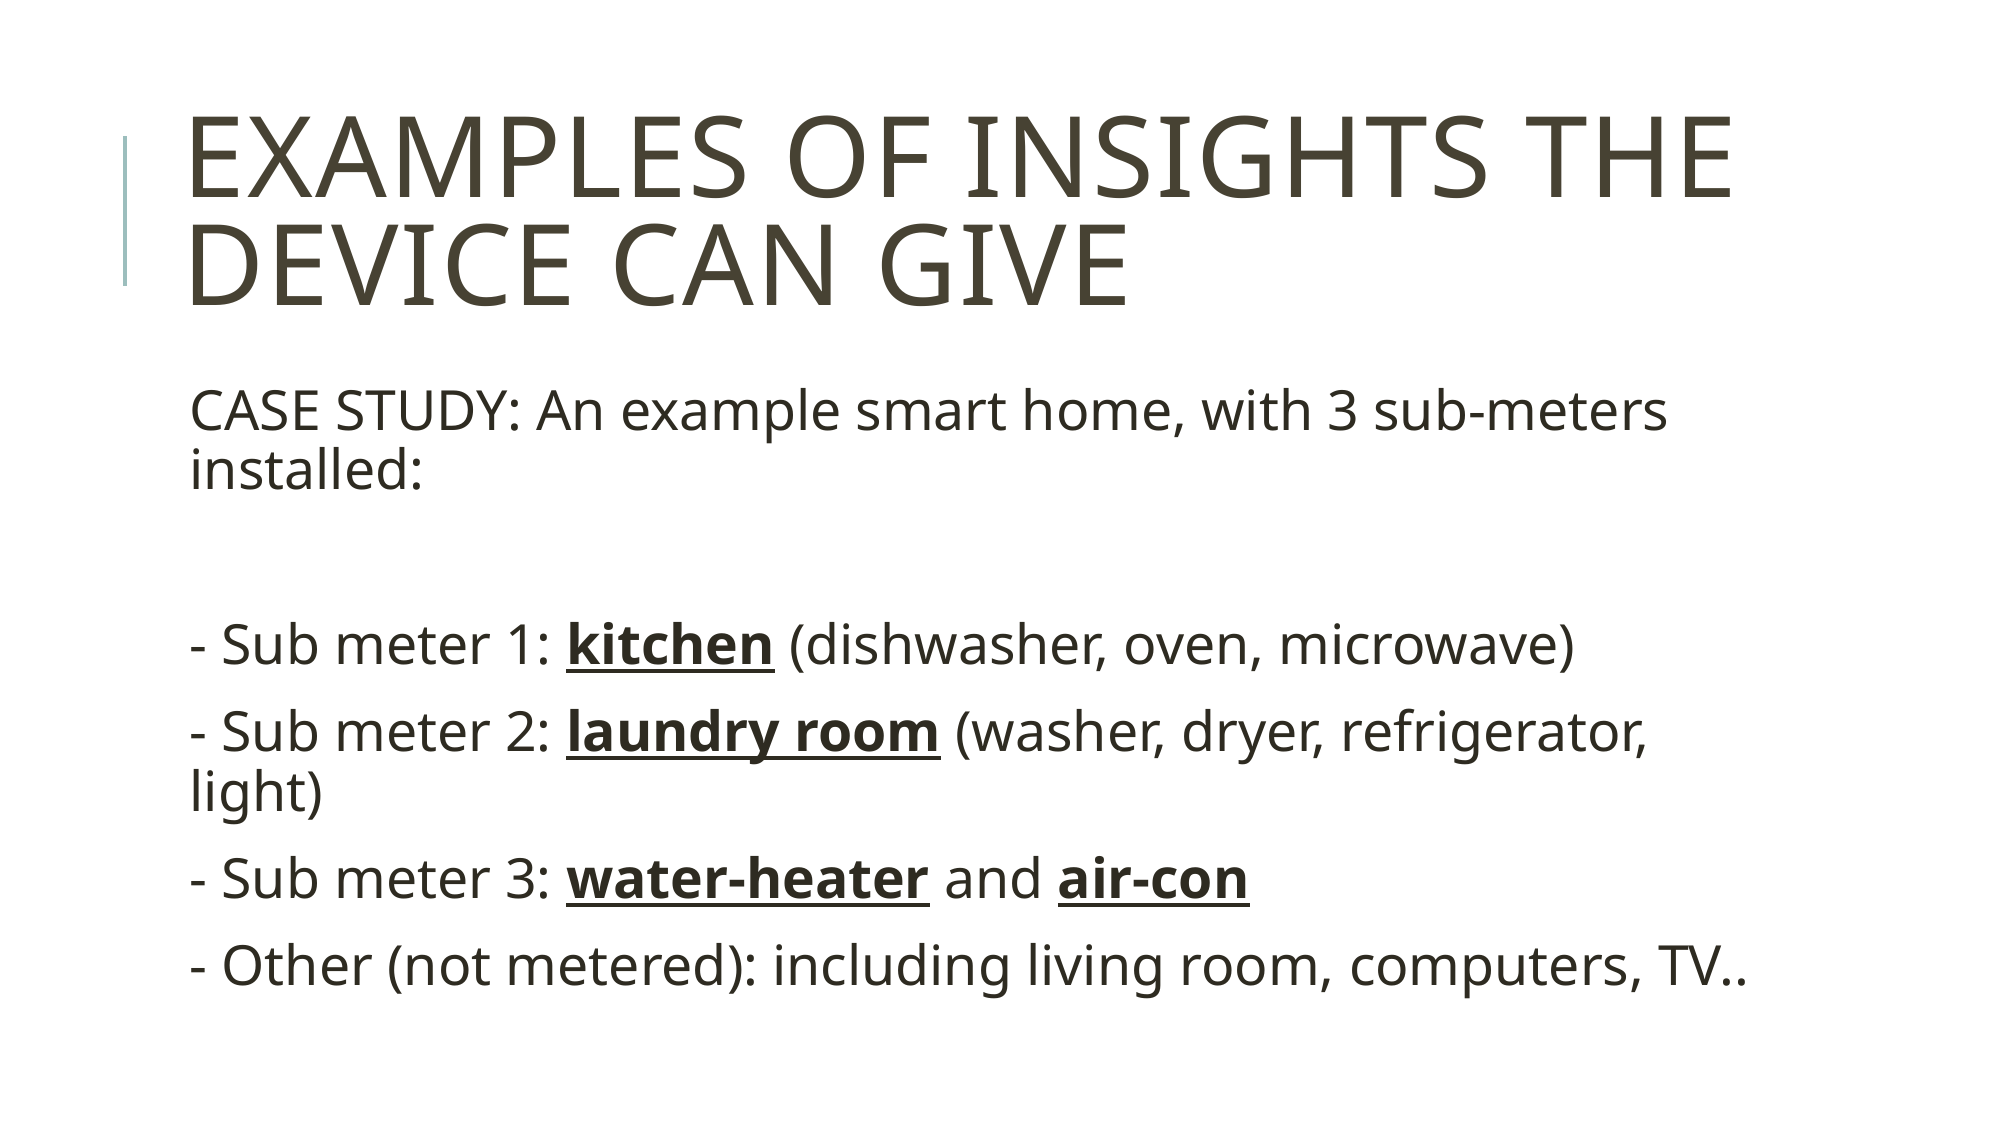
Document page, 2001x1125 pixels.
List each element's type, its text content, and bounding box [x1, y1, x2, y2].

list CASE STUDY: An example smart home, with 3 sub-meters installed: - Sub meter 1: kitchen (dishwasher, oven, microwave) - Sub meter 2: laundry room (washer, dryer, refrigerator, light) - Sub meter 3: water-heater and air-con - Other (not metered): including living room, computers, TV.. [168, 375, 1763, 1035]
title Examples of insights the device can give [168, 96, 1763, 342]
